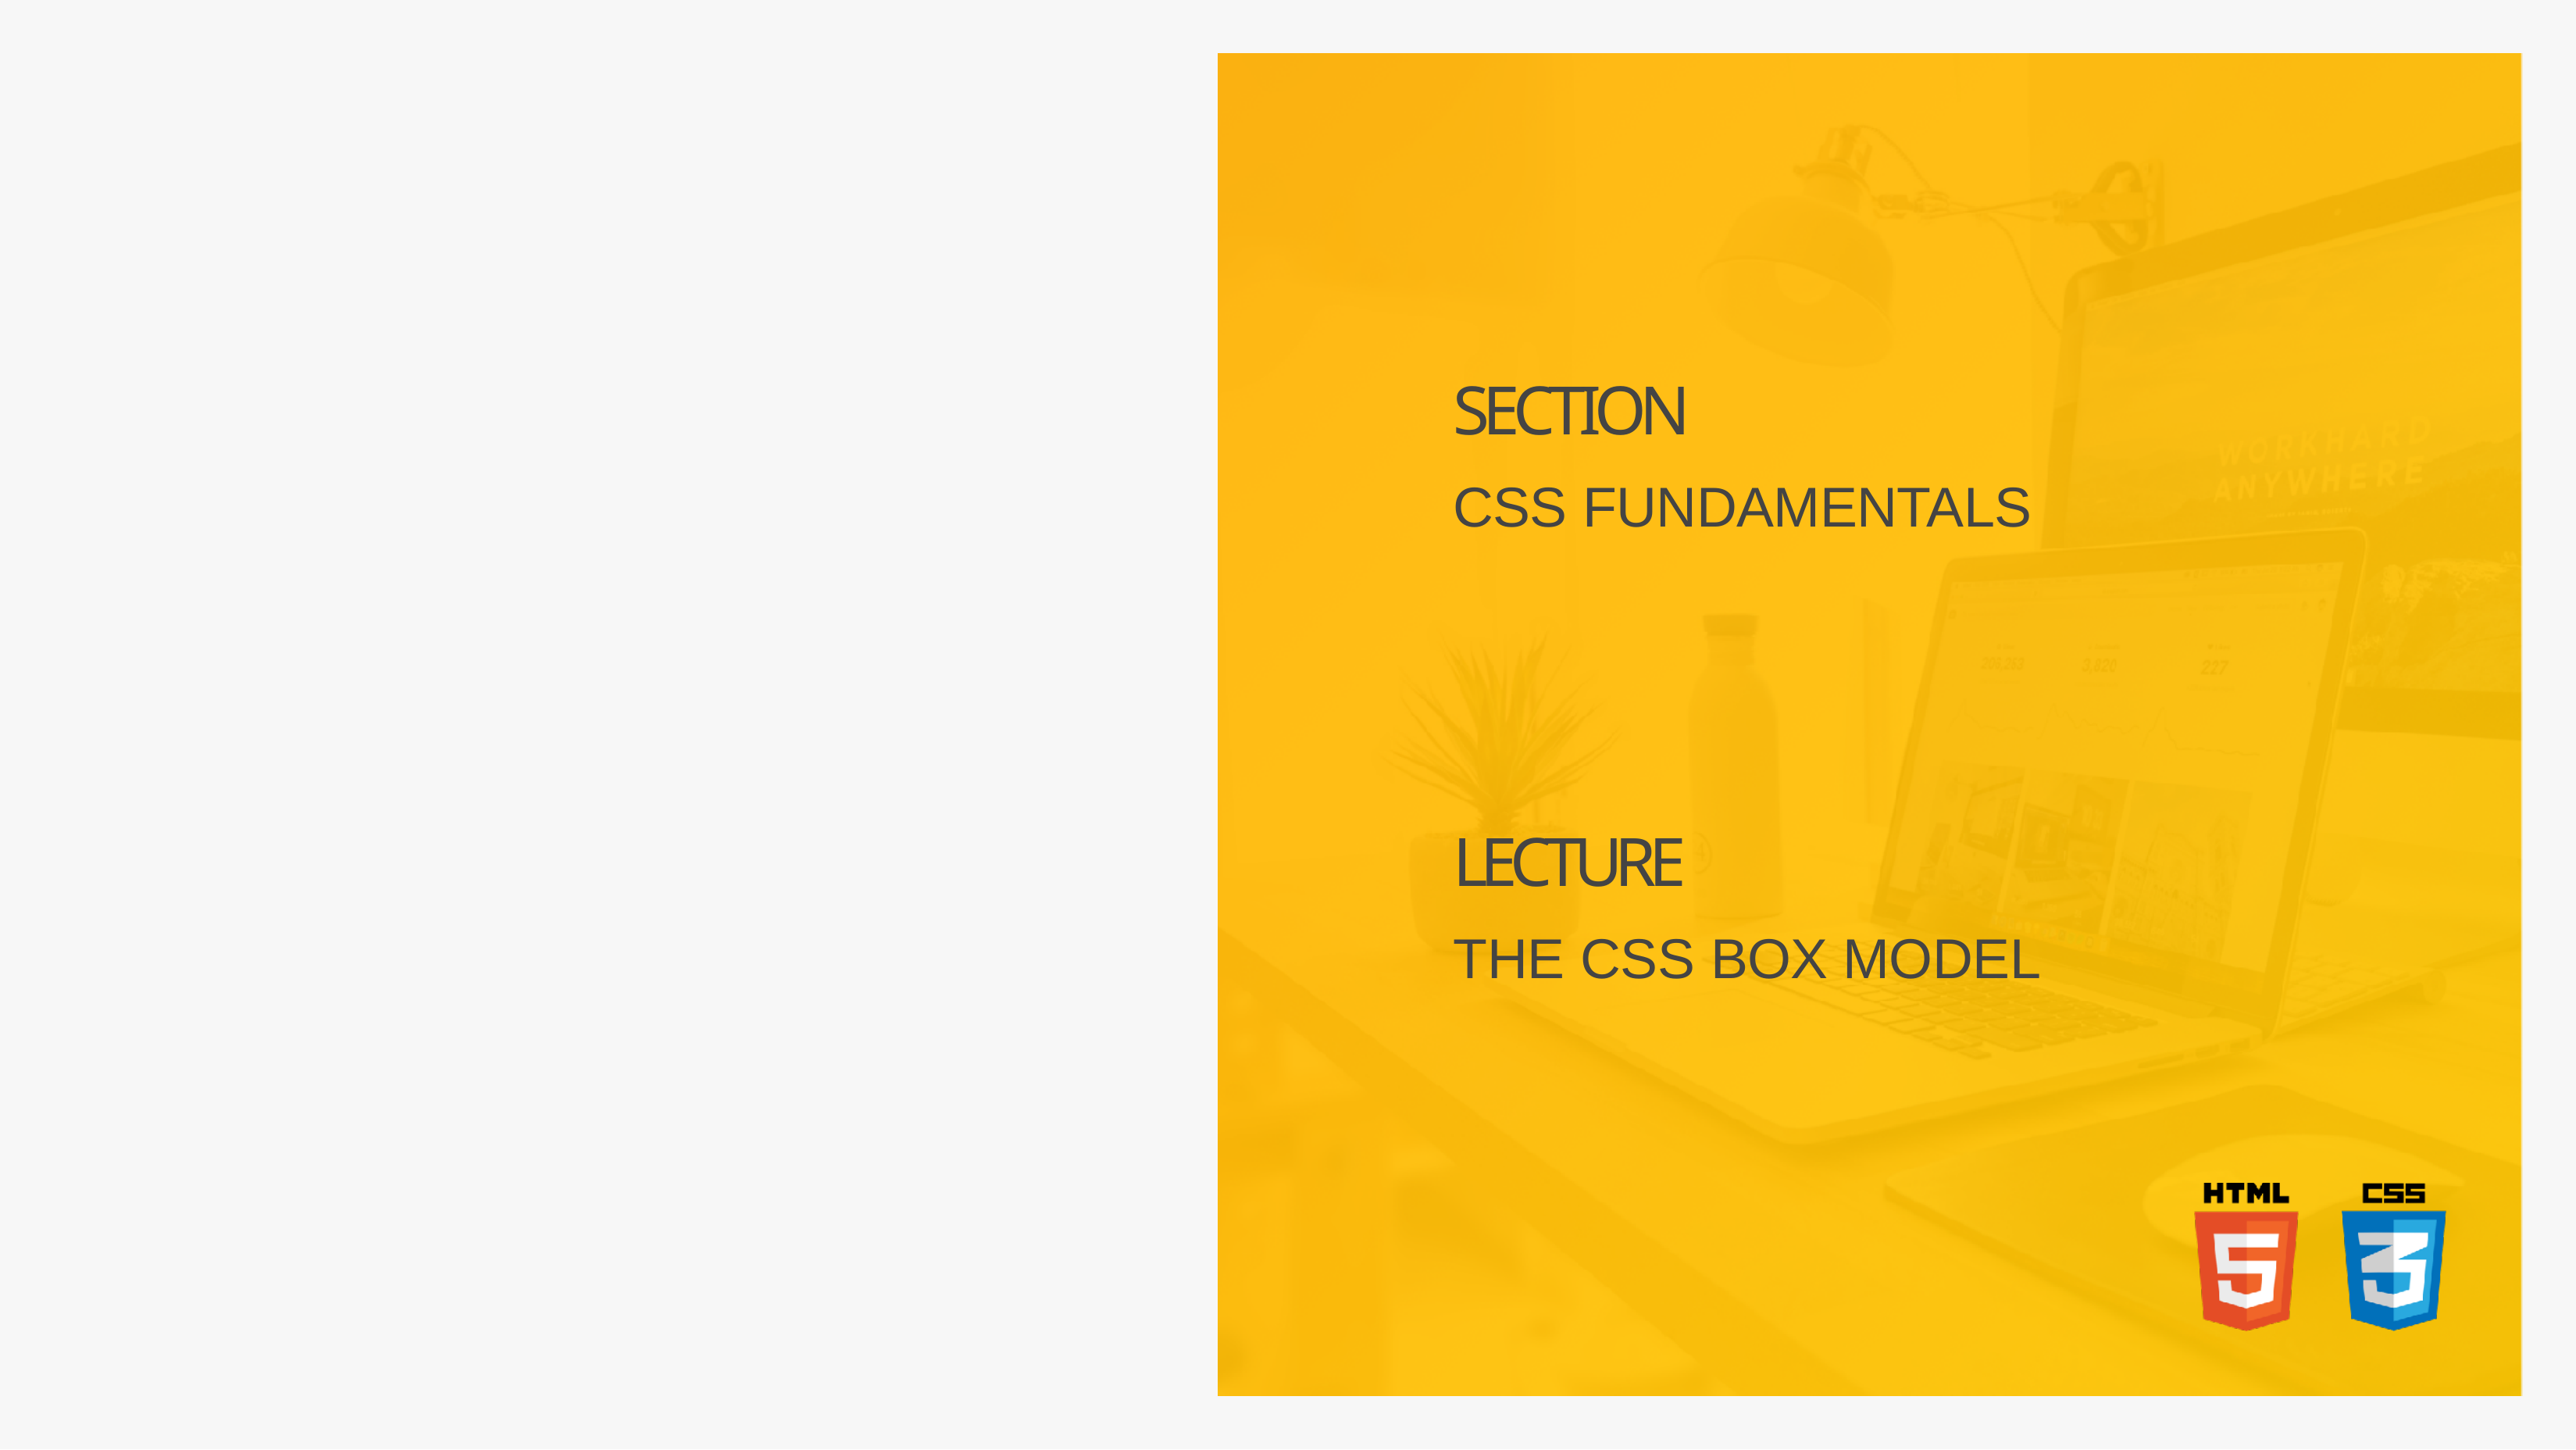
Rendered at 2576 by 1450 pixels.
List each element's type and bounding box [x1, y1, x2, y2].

picture [1217, 53, 2523, 1396]
text_box [2192, 1183, 2448, 1331]
